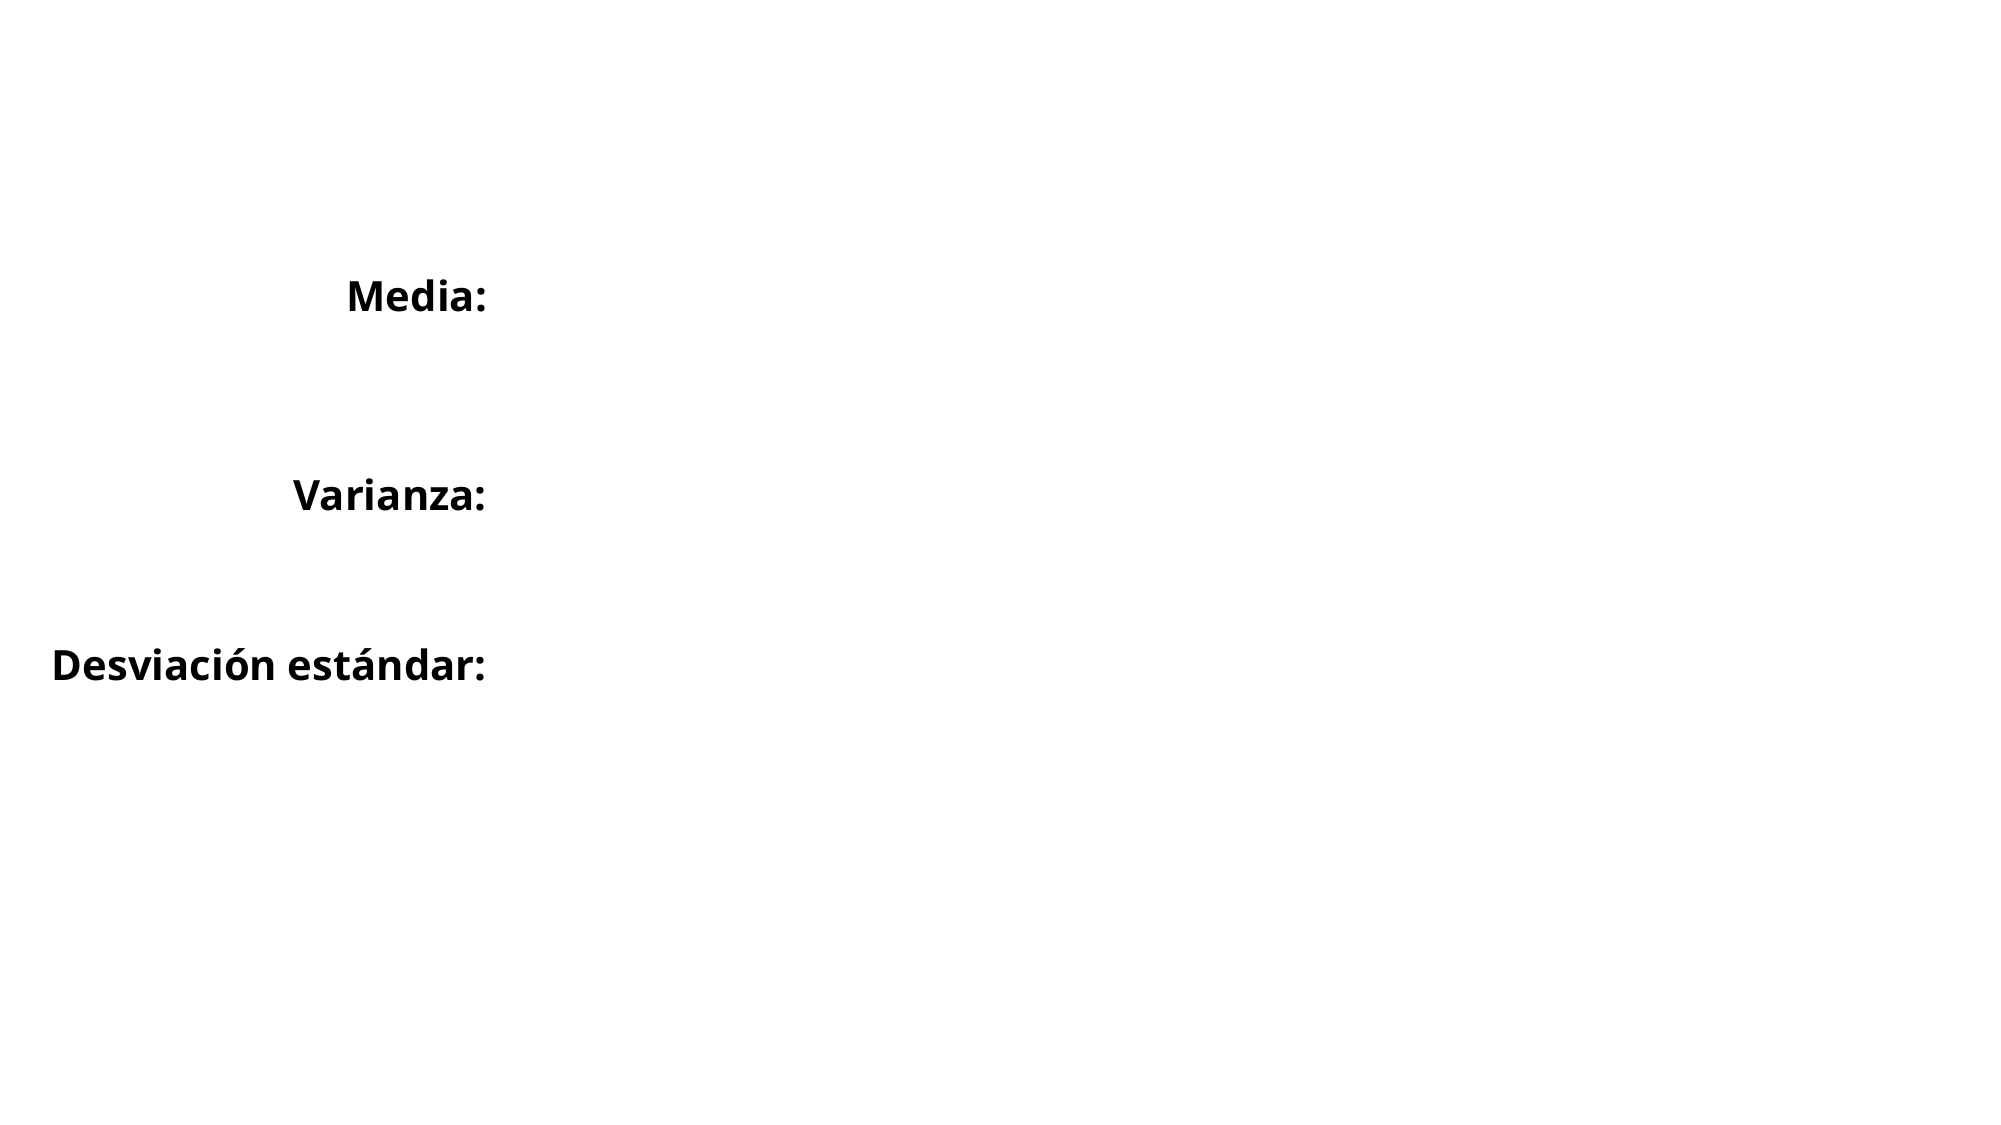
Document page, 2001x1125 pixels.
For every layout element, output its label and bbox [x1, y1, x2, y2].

text_box [0, 205, 1282, 752]
